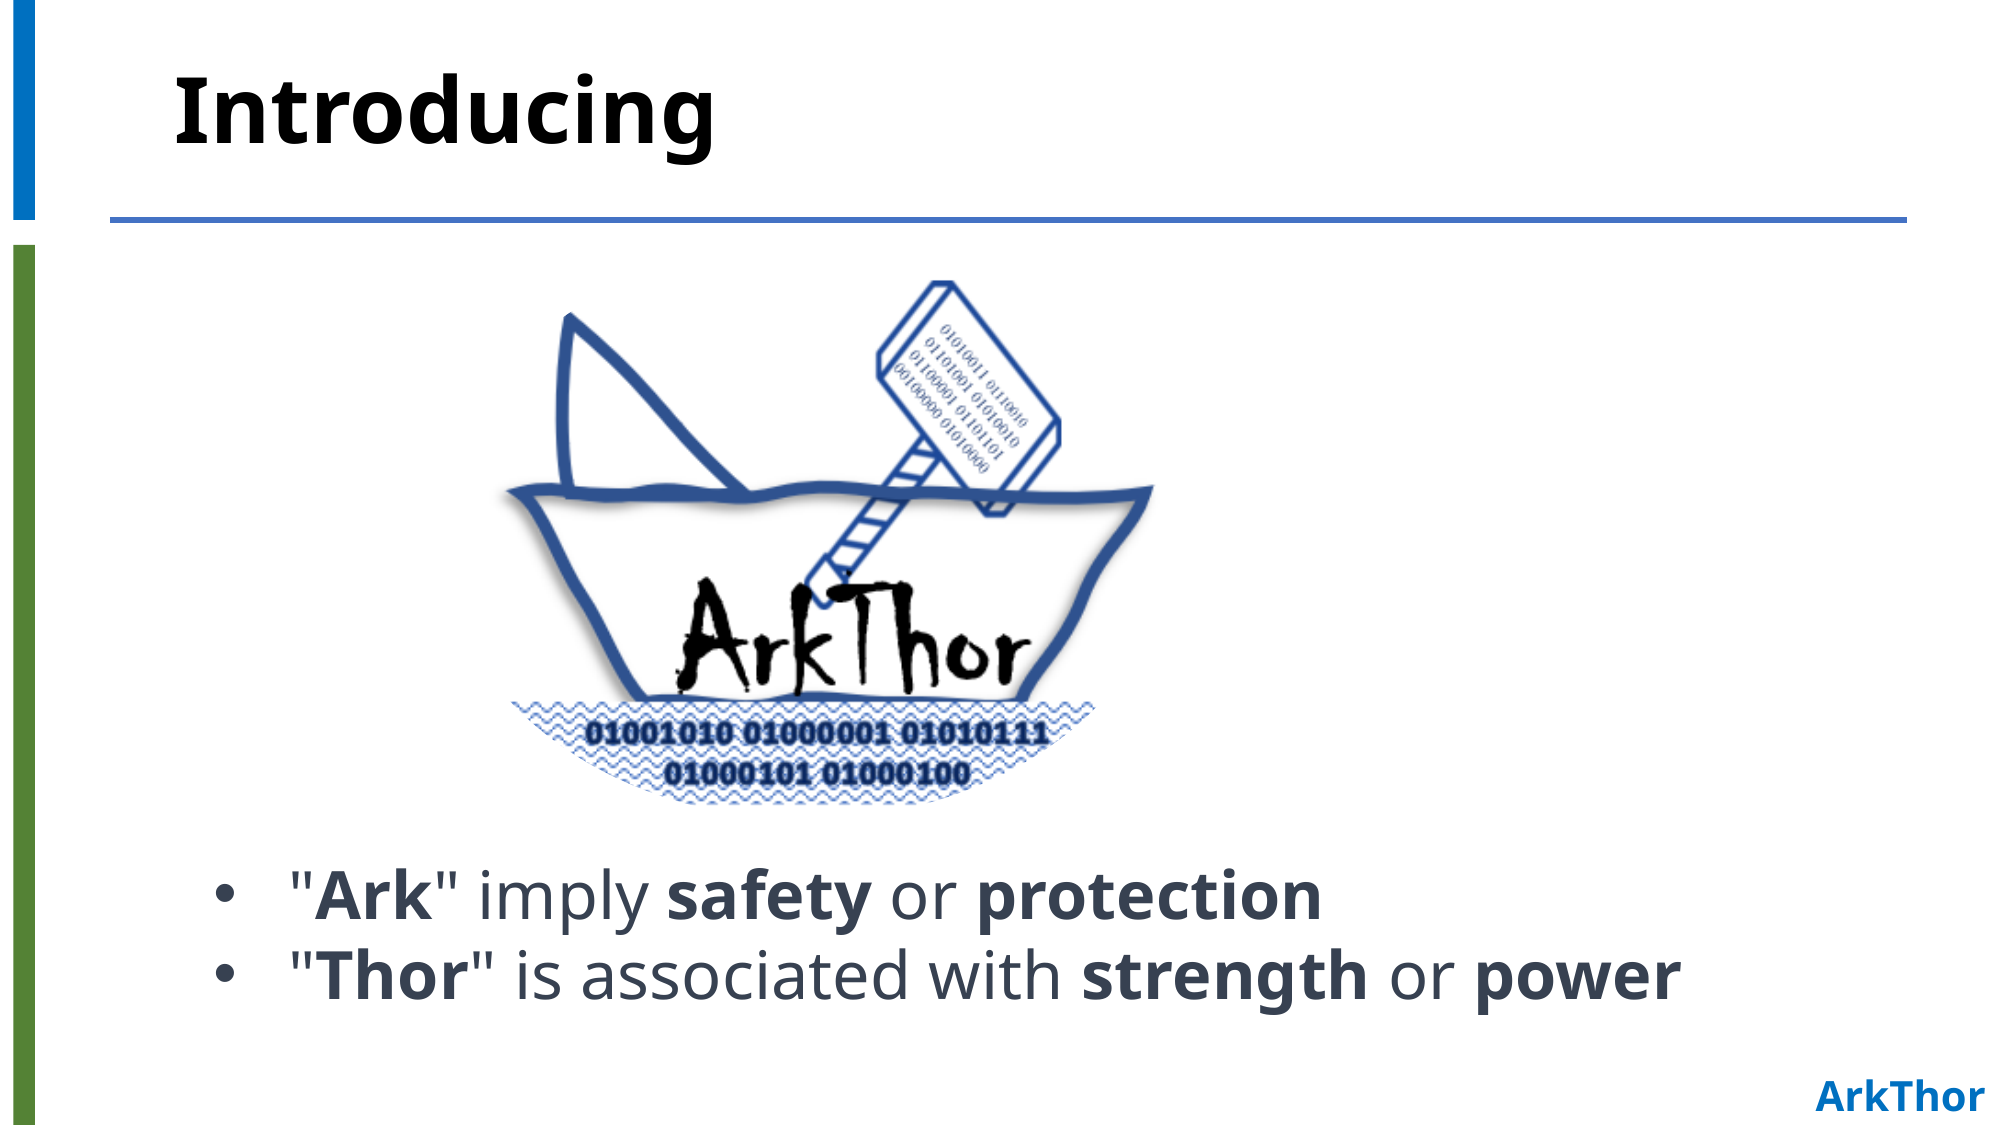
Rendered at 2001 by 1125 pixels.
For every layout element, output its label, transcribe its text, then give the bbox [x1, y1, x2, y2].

text_box "Ark" imply safety or protection "Thor" is associated with strength or power [198, 845, 1698, 1020]
text_box ArkThor [1800, 1061, 2000, 1125]
picture [439, 244, 1172, 820]
text_box [12, 0, 36, 221]
text_box [12, 244, 36, 1125]
title Introducing [135, 21, 1861, 207]
